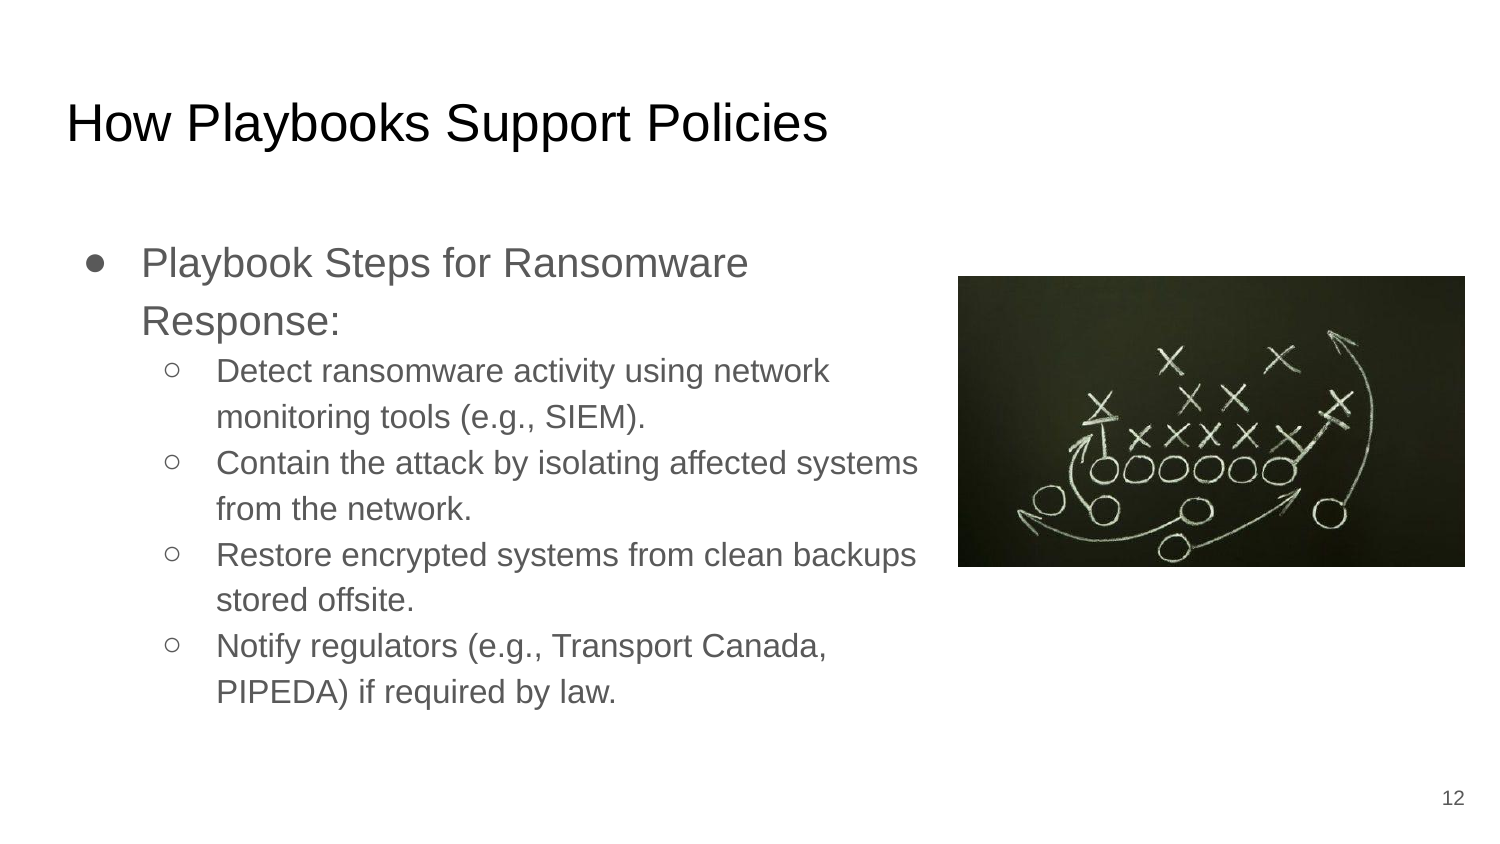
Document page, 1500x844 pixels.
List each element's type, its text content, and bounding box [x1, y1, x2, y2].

list Playbook Steps for Ransomware Response: Detect ransomware activity using network monitoring tools (e.g., SIEM). Contain the attack by isolating affected systems from the network. Restore encrypted systems from clean backups stored offsite. Notify regulators (e.g., Transport Canada, PIPEDA) if required by law. [51, 189, 970, 750]
slide_number ‹#› [1389, 764, 1480, 830]
title How Playbooks Support Policies [51, 72, 1449, 167]
picture [958, 276, 1465, 568]
